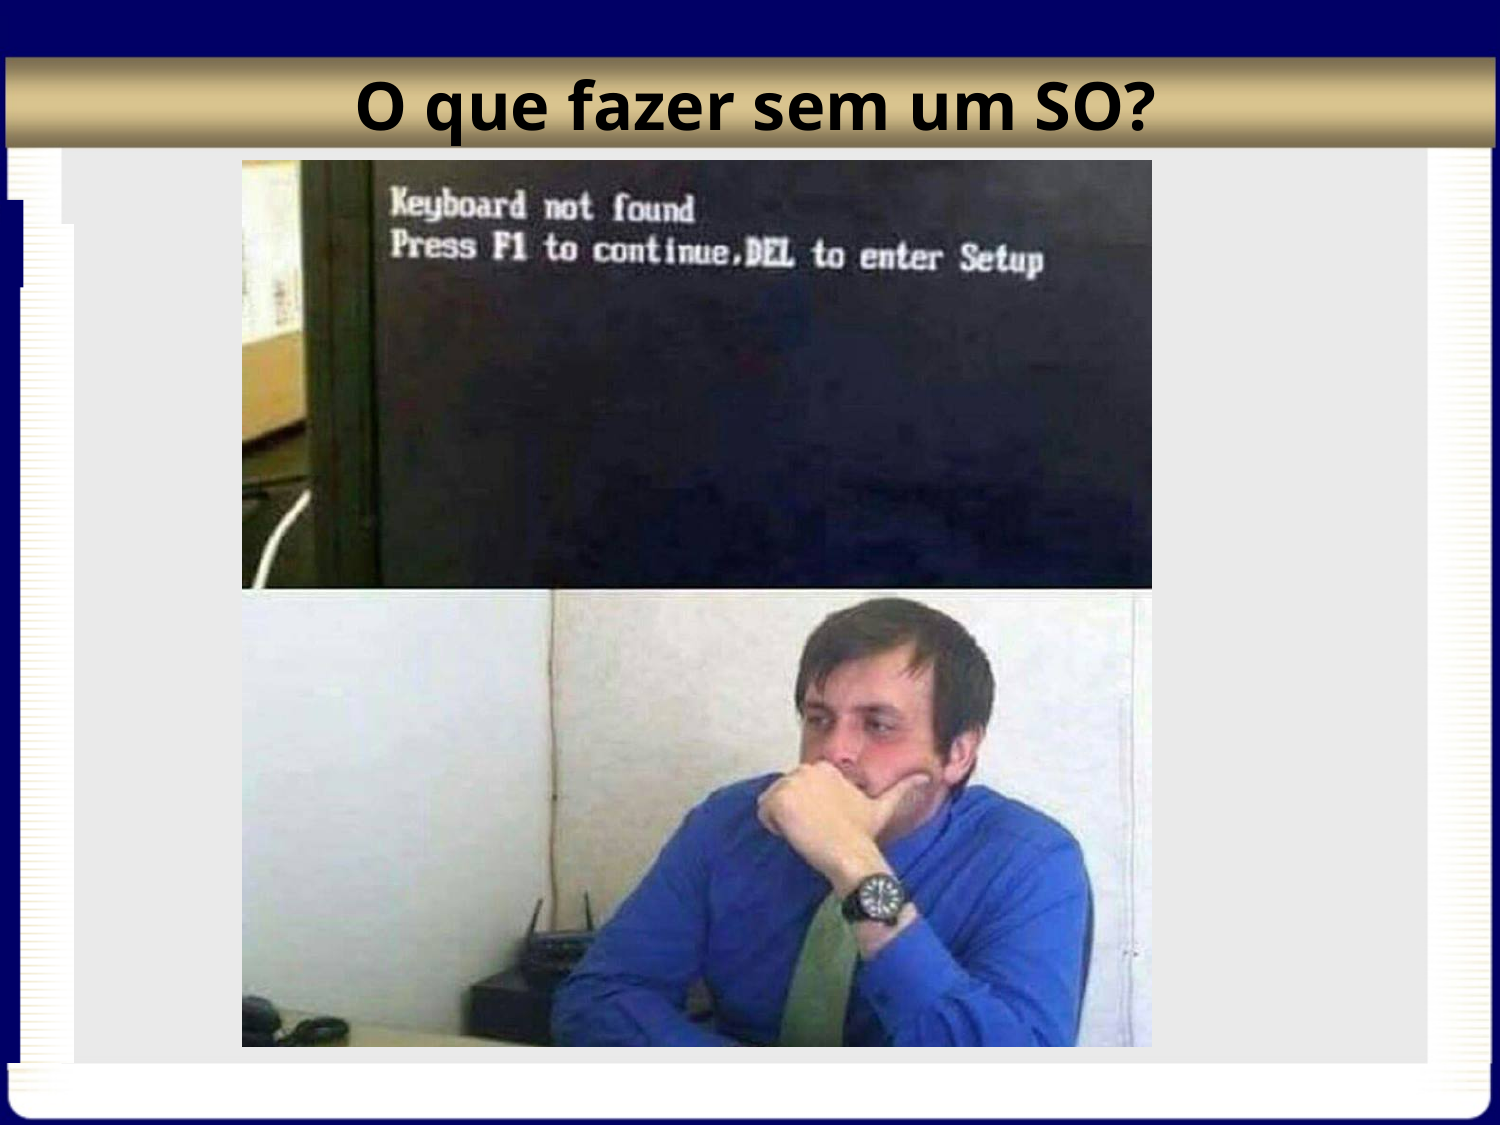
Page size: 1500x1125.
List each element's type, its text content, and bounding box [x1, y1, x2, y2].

picture [0, 0, 1500, 1125]
title O que fazer sem um SO? [100, 66, 1412, 142]
list [64, 149, 1424, 1071]
